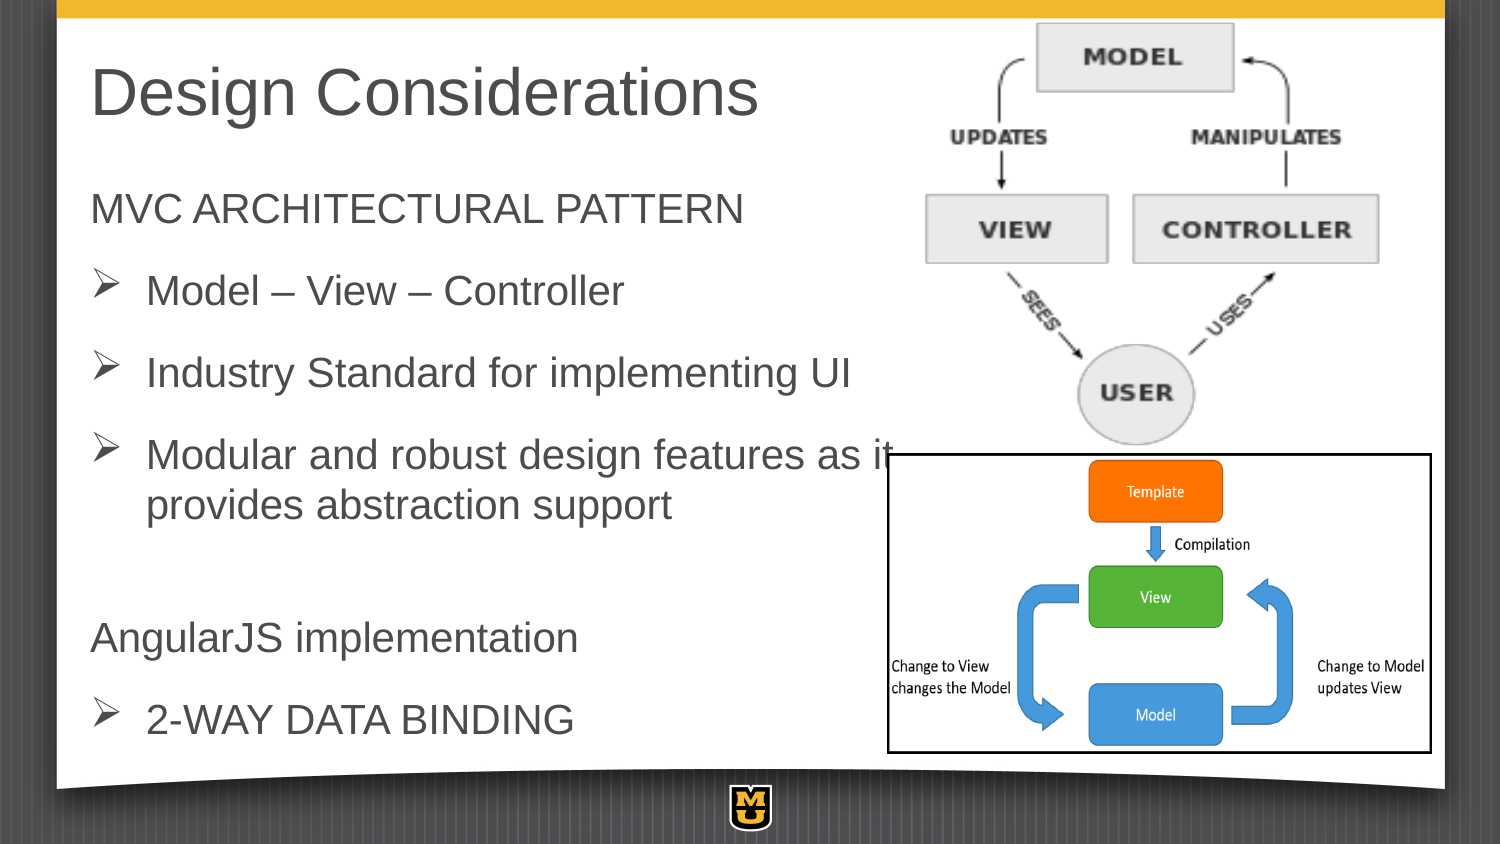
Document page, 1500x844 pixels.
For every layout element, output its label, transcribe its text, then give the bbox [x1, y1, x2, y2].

title Design Considerations [75, 33, 907, 144]
picture [0, 0, 1500, 844]
list MVC ARCHITECTURAL PATTERN Model – View – Controller Industry Standard for implementing UI Modular and robust design features as it provides abstraction support AngularJS implementation 2-WAY DATA BINDING [75, 174, 907, 754]
